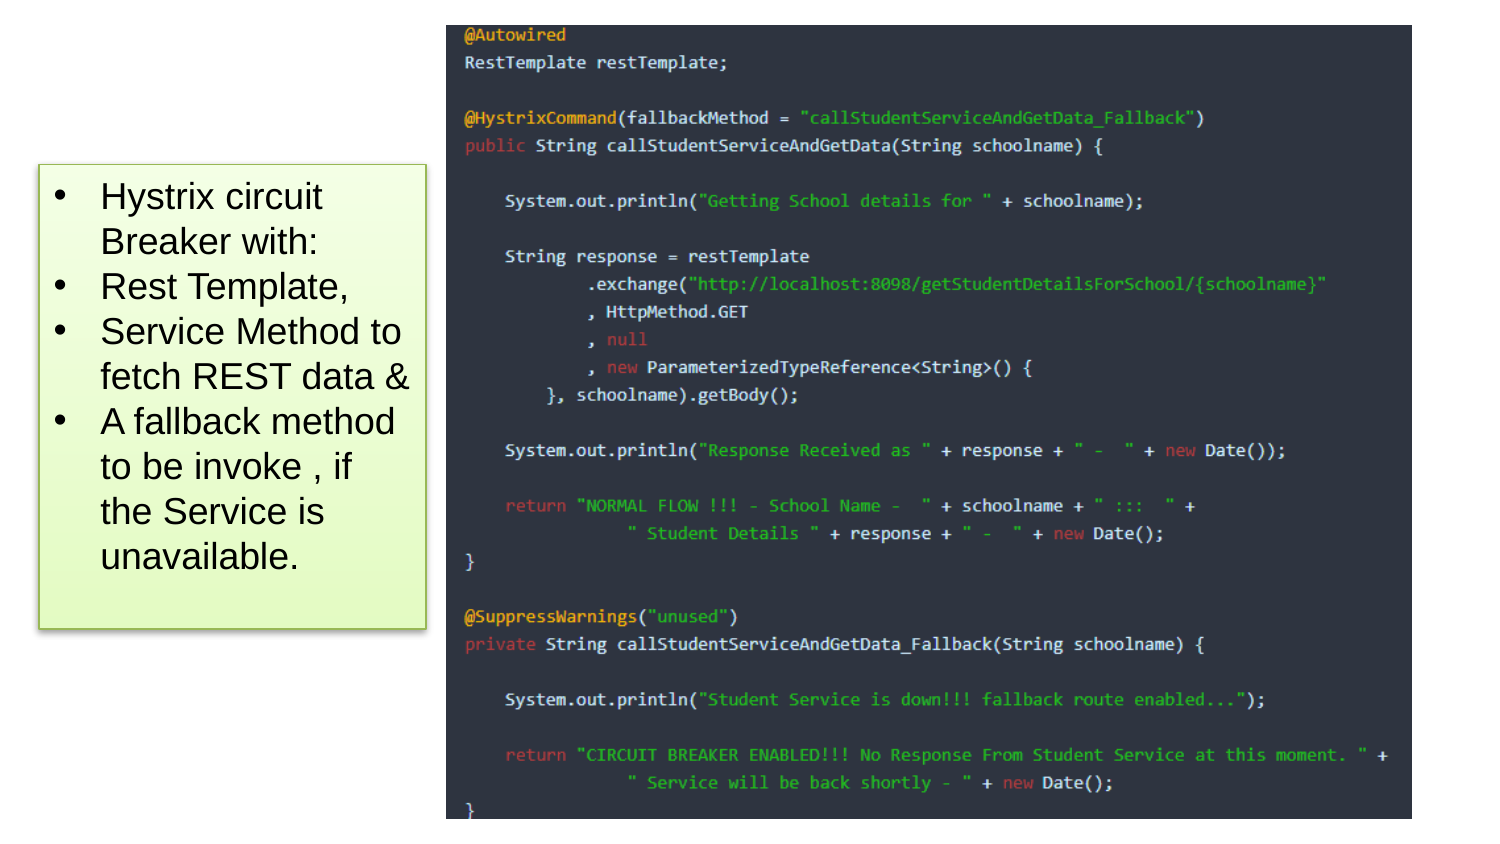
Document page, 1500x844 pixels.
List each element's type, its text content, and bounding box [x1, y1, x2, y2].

text_box Hystrix circuit Breaker with: Rest Template, Service Method to fetch REST data & A fallback method to be invoke , if the Service is unavailable. [38, 164, 427, 630]
picture [445, 25, 1412, 819]
